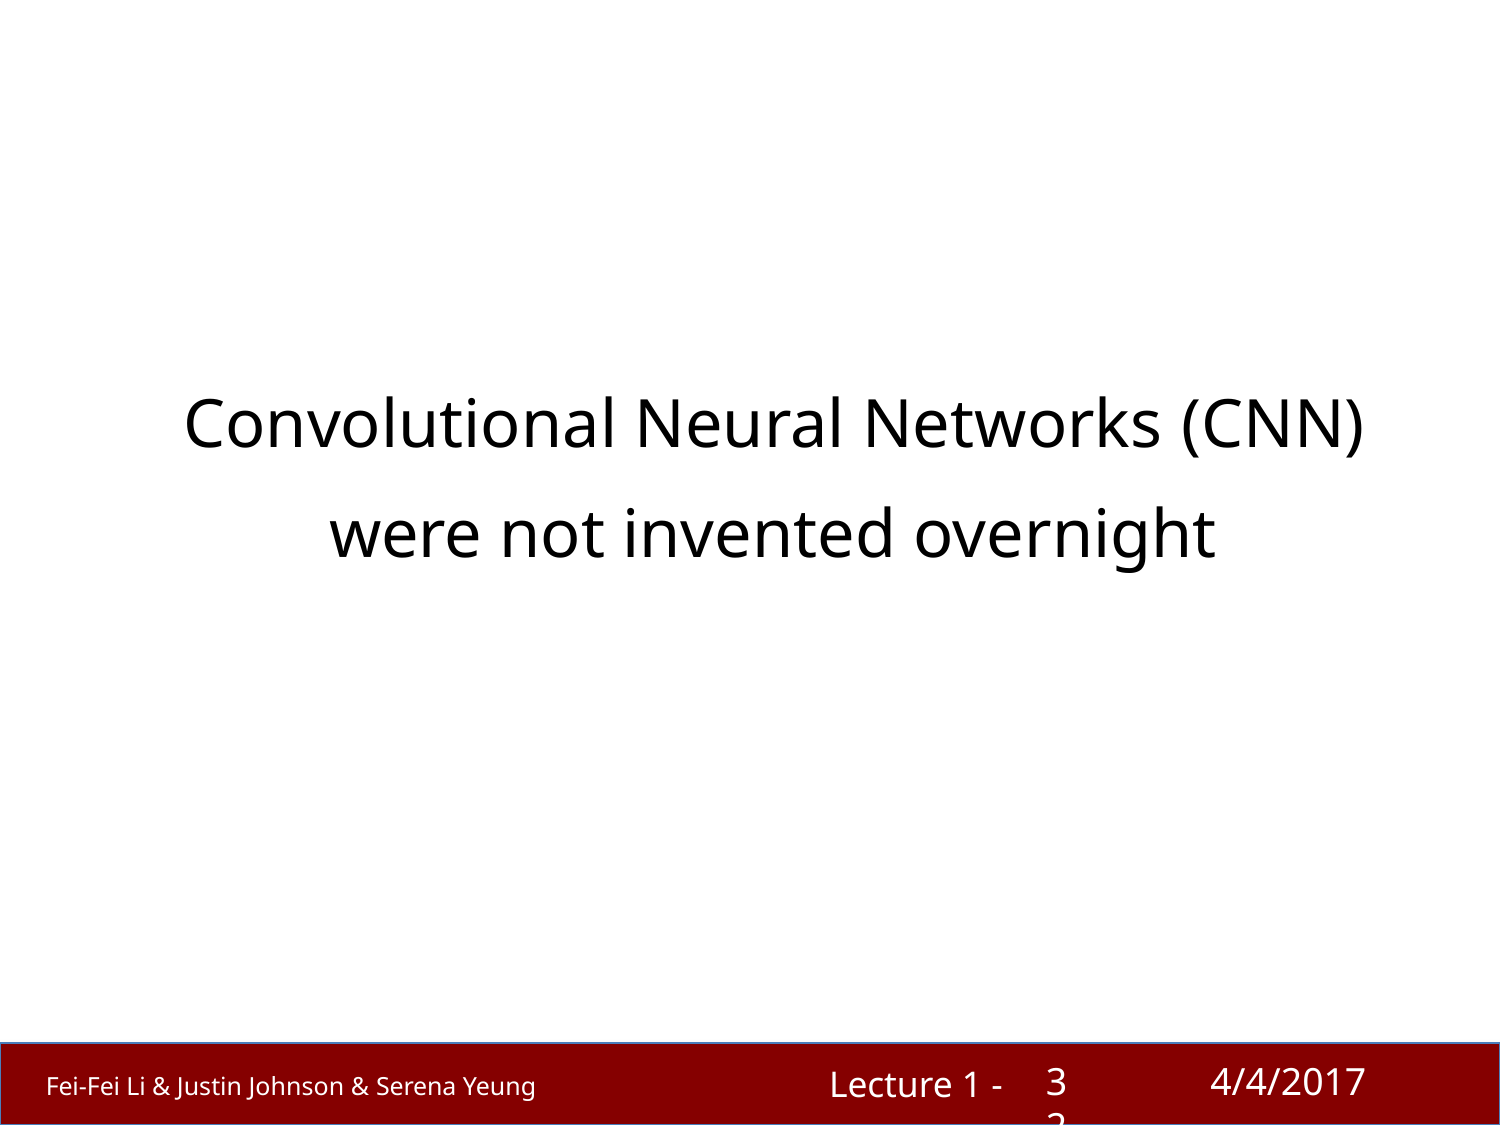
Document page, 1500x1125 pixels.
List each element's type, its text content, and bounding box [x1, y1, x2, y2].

text_box 32 [1043, 1058, 1088, 1125]
footer Lecture 1 - [827, 1060, 1023, 1125]
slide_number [1208, 1058, 1370, 1125]
text_box Fei-Fei Li & Justin Johnson & Serena Yeung [43, 1068, 568, 1101]
list Convolutional Neural Networks (CNN) were not invented overnight [80, 317, 1397, 988]
